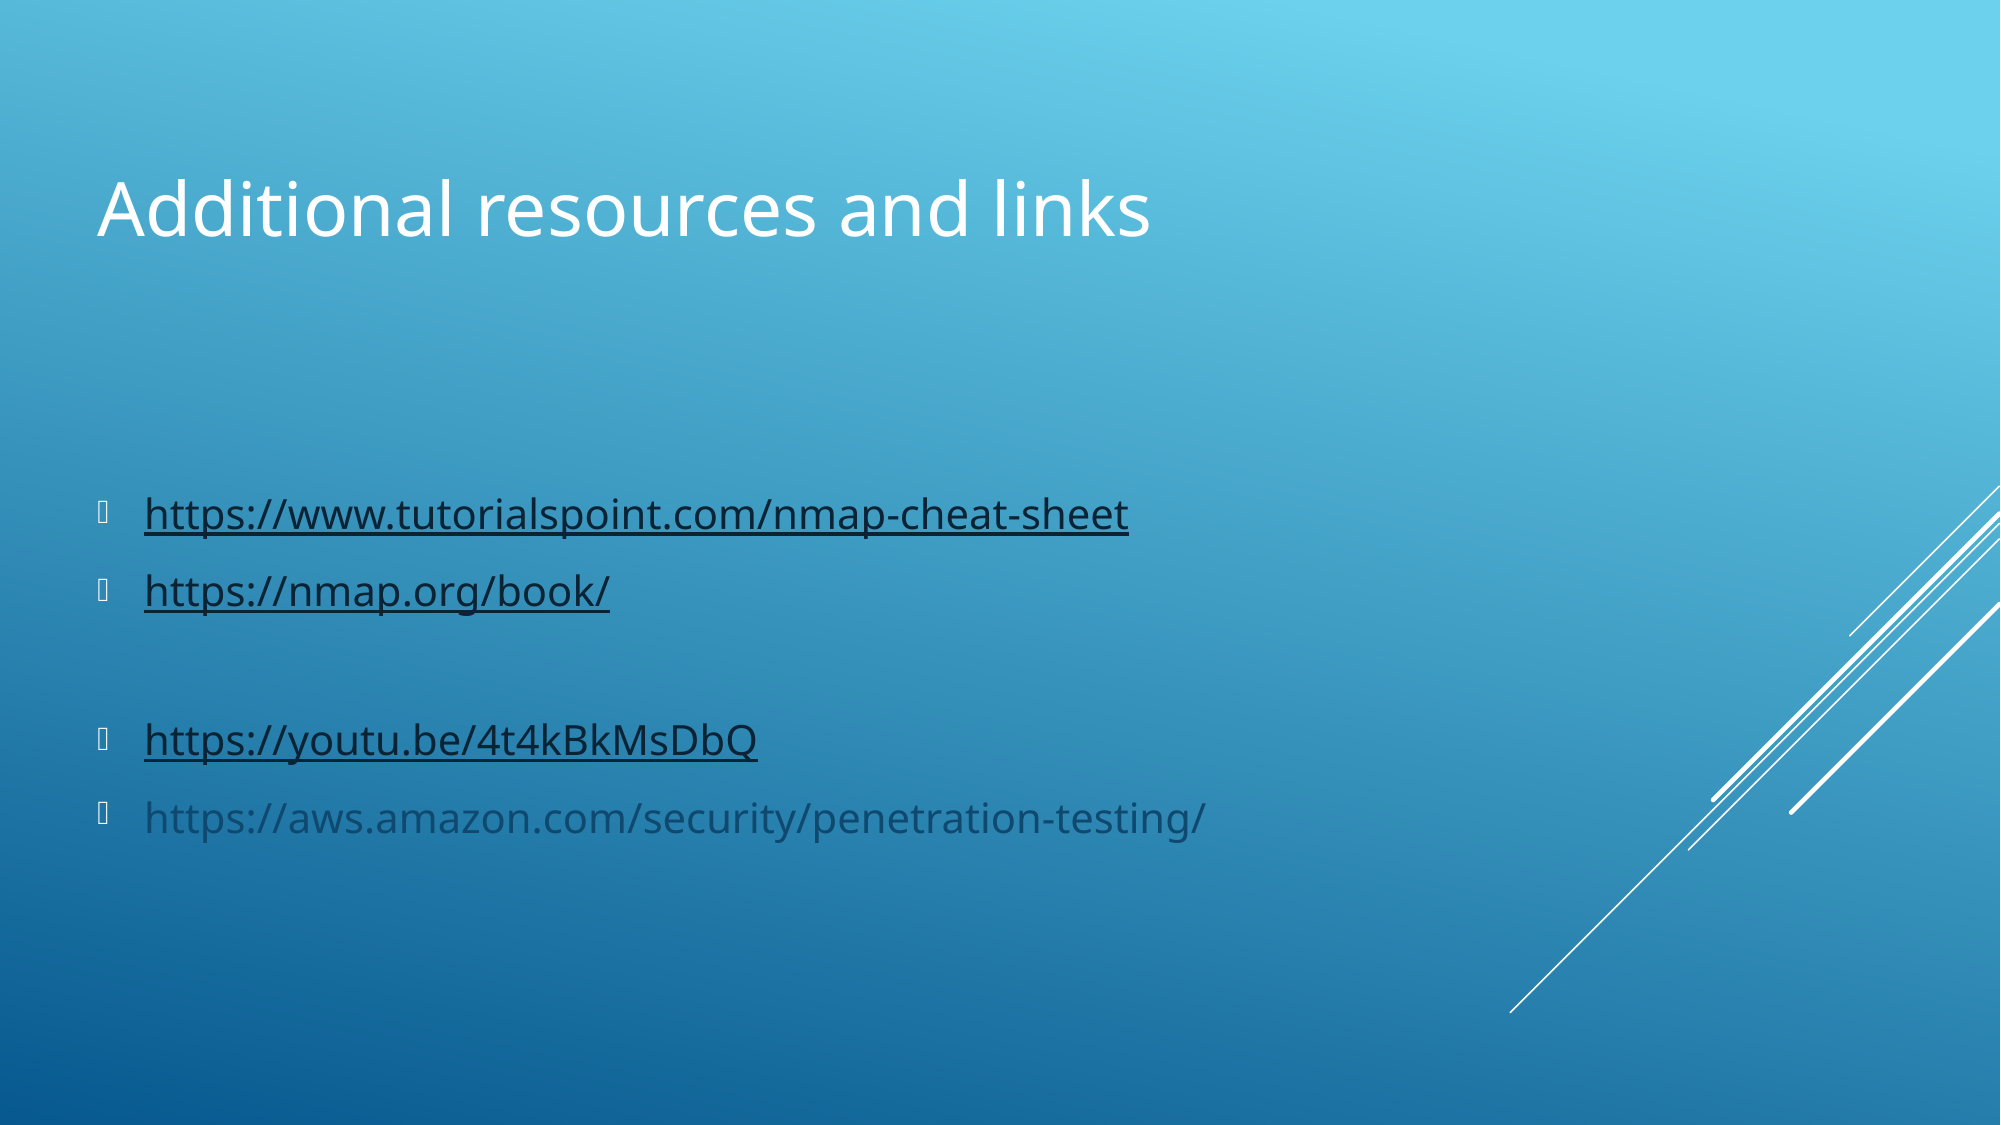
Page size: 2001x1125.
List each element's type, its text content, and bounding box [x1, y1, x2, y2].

list https://www.tutorialspoint.com/nmap-cheat-sheet https://nmap.org/book/ https://youtu.be/4t4kBkMsDbQ https://aws.amazon.com/security/penetration-testing/ [82, 368, 1483, 962]
title Additional resources and links [82, 82, 1483, 330]
